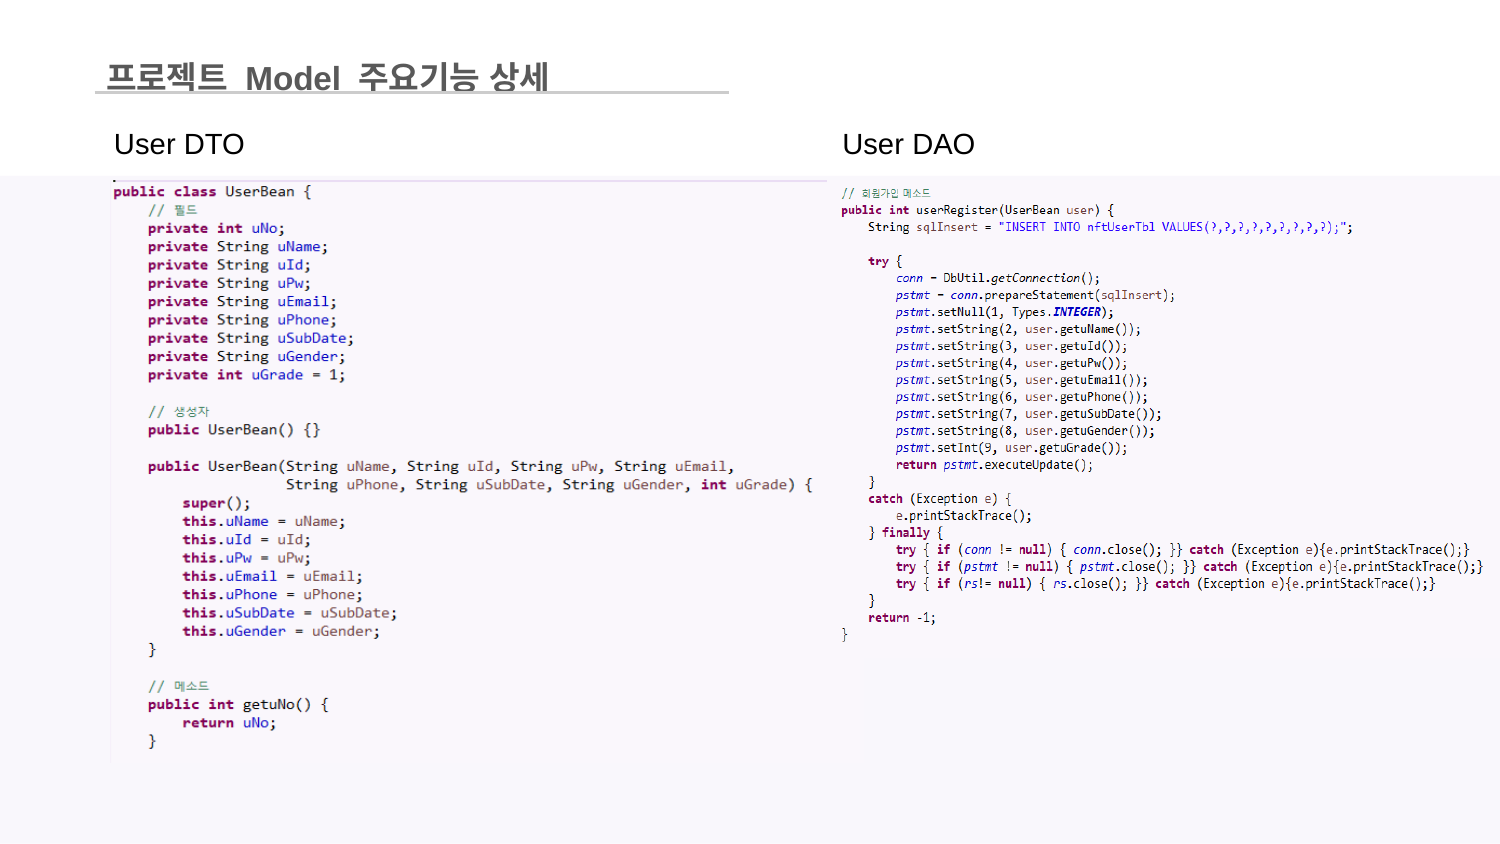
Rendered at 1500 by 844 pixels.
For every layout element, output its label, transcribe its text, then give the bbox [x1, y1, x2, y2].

picture [110, 180, 1500, 764]
text_box 프로젝트 Model 주요기능 상세 [91, 22, 1188, 112]
text_box [0, 175, 1500, 844]
text_box User DAO [827, 110, 1163, 175]
text_box User DTO [98, 110, 434, 175]
